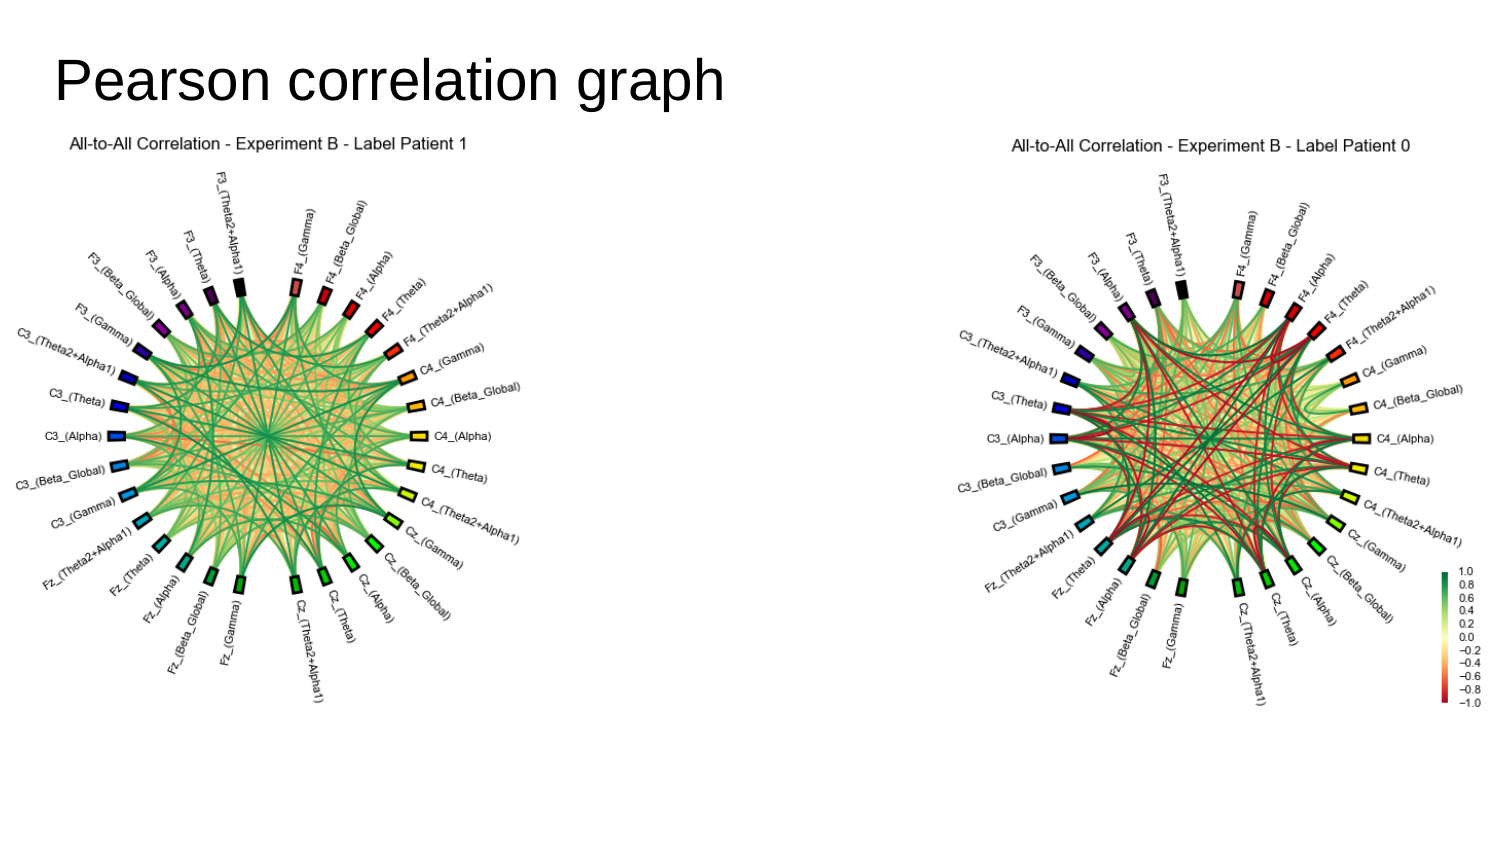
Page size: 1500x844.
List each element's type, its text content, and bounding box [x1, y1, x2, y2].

picture [954, 133, 1488, 712]
title Pearson correlation graph [39, 26, 1438, 121]
picture [12, 130, 531, 710]
